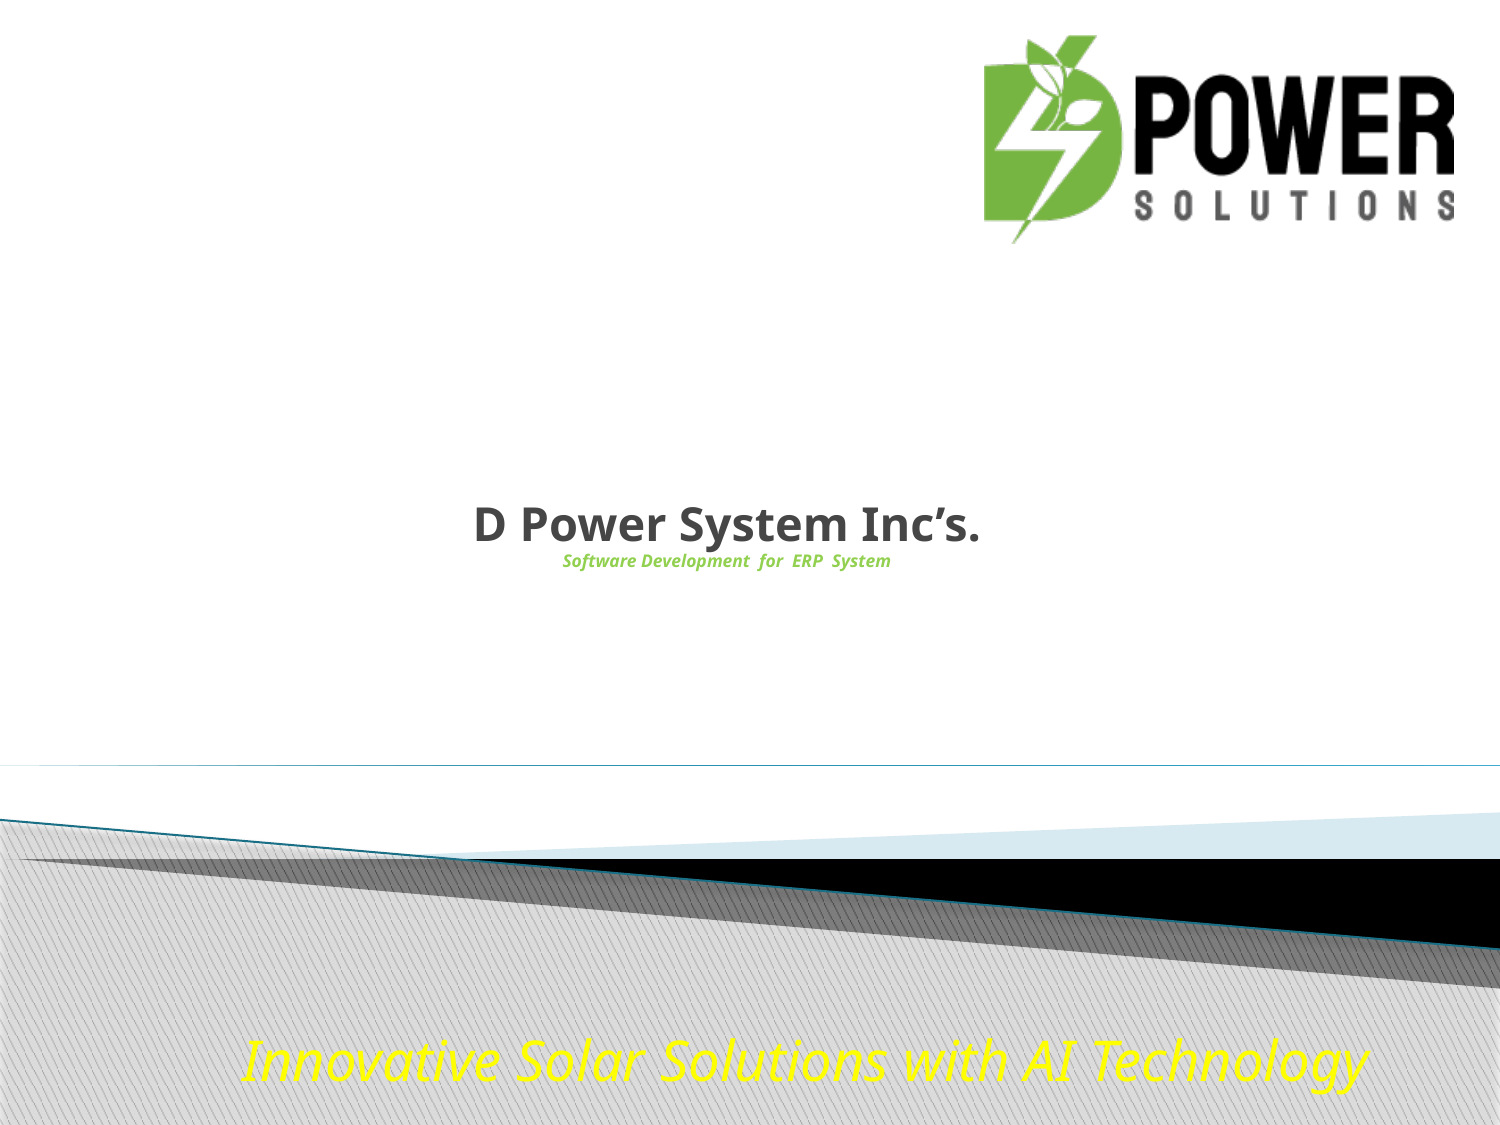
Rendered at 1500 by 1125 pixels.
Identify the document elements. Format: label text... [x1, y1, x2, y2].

subtitle Innovative Solar Solutions with AI Technology [112, 1017, 1388, 1125]
title D Power System Inc’s. Software Development for ERP System [178, 485, 1277, 600]
picture [984, 35, 1454, 244]
picture [5, 859, 1500, 989]
